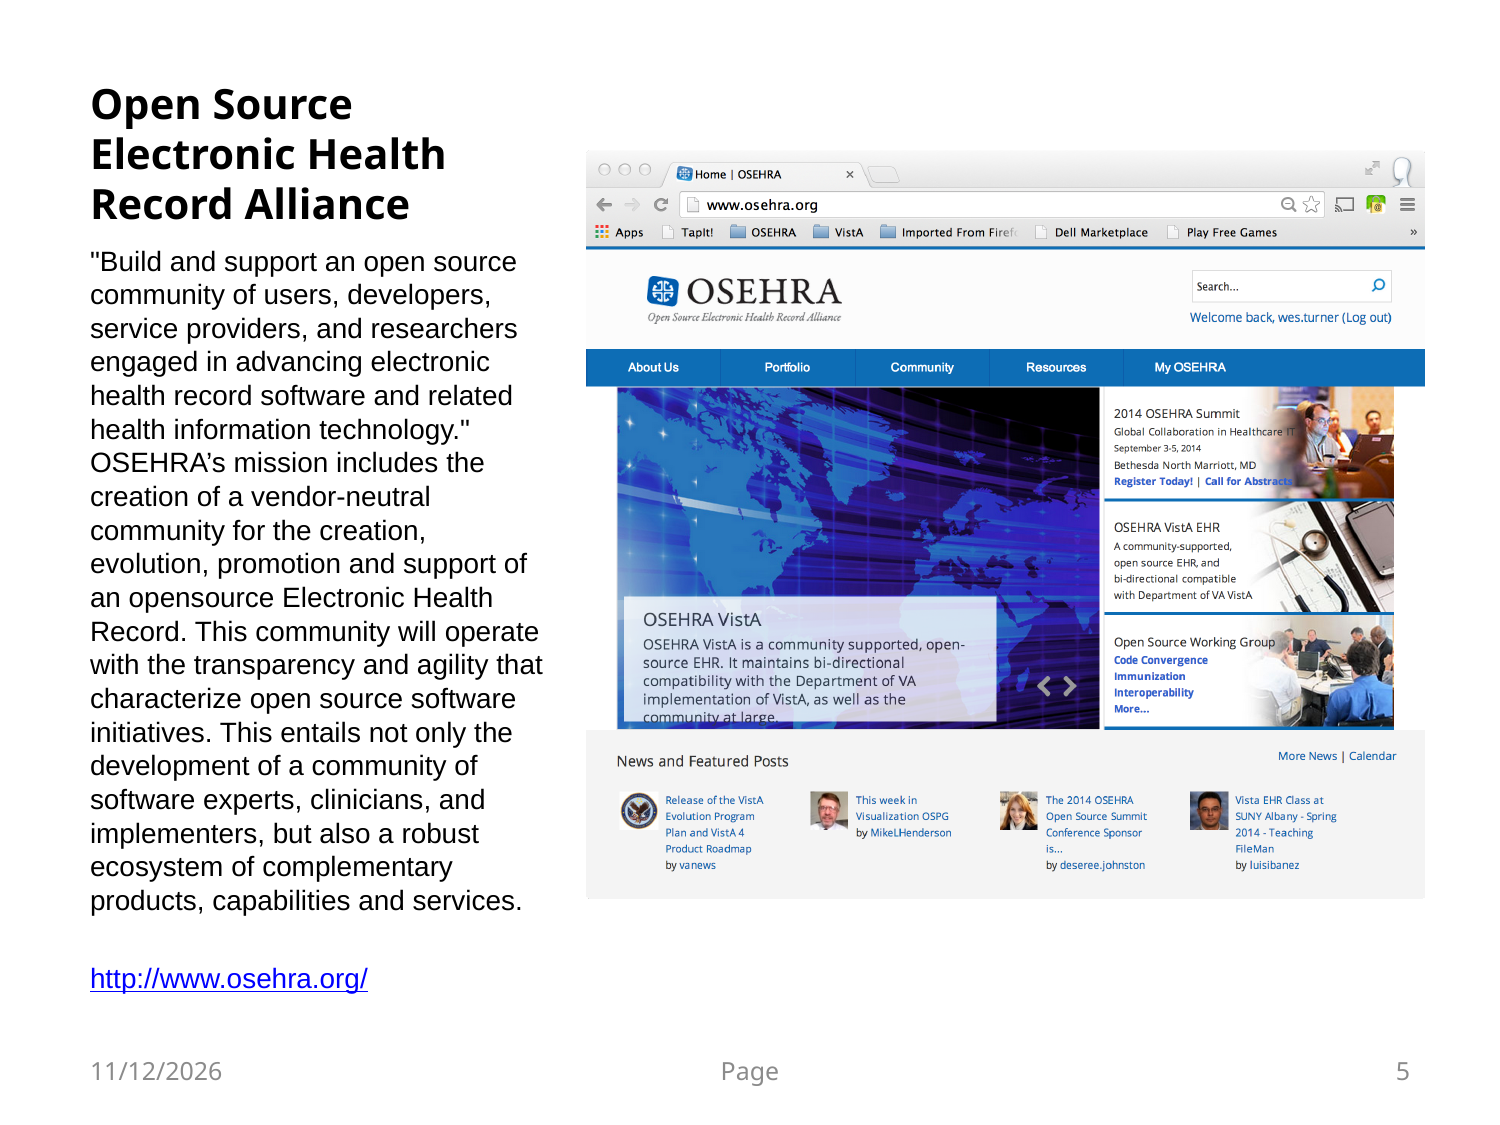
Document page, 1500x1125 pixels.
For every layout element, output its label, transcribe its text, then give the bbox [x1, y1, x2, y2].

title Open Source Electronic Health Record Alliance [75, 44, 569, 235]
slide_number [75, 1042, 425, 1103]
slide_number 5 [1074, 1042, 1425, 1103]
list "Build and support an open source community of users, developers, service providers, and researchers engaged in advancing electronic health record software and related health information technology." OSEHRA’s mission includes the creation of a vendor-neutral community for the creation, evolution, promotion and support of an opensource Electronic Health Record. This community will operate with the transparency and agility that characterize open source software initiatives. This entails not only the development of a community of software experts, clinicians, and implementers, but also a robust ecosystem of complementary products, capabilities and services. http://www.osehra.org/ [75, 235, 569, 1005]
footer Page [512, 1042, 988, 1103]
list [586, 44, 1426, 1006]
